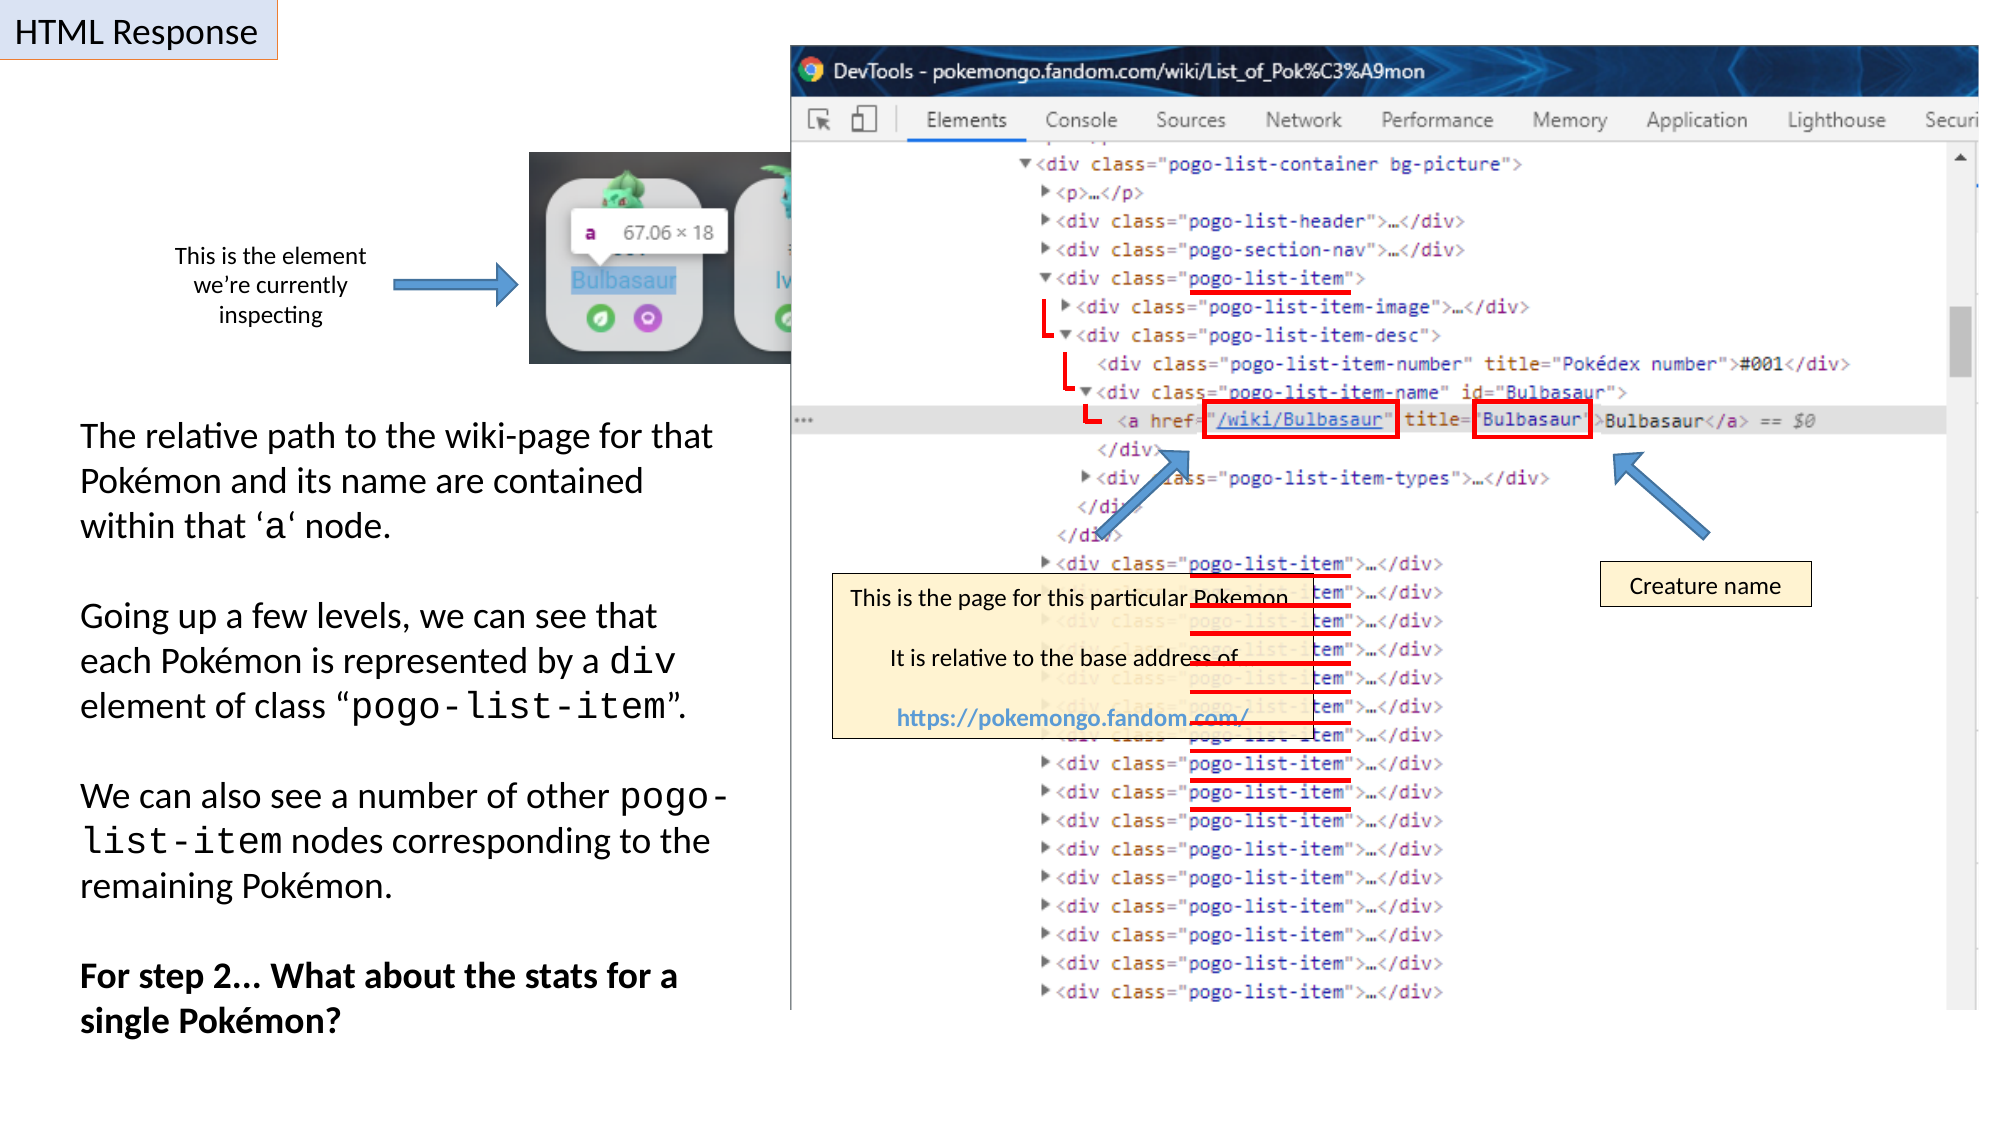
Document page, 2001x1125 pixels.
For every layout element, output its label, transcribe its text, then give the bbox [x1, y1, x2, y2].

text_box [1064, 351, 1075, 391]
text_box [1044, 299, 1054, 338]
text_box The relative path to the wiki-page for that Pokémon and its name are contained within that ‘a‘ node. Going up a few levels, we can see that each Pokémon is represented by a div element of class “pogo-list-item”. We can also see a number of other pogo-list-item nodes corresponding to the remaining Pokémon. For step 2... What about the stats for a single Pokémon? [65, 403, 754, 1049]
picture [529, 45, 1979, 1010]
text_box [393, 261, 519, 308]
text_box HTML Response [0, 0, 278, 60]
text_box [1196, 400, 1602, 442]
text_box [1084, 403, 1102, 424]
text_box This is the element we’re currently inspecting [147, 231, 395, 337]
